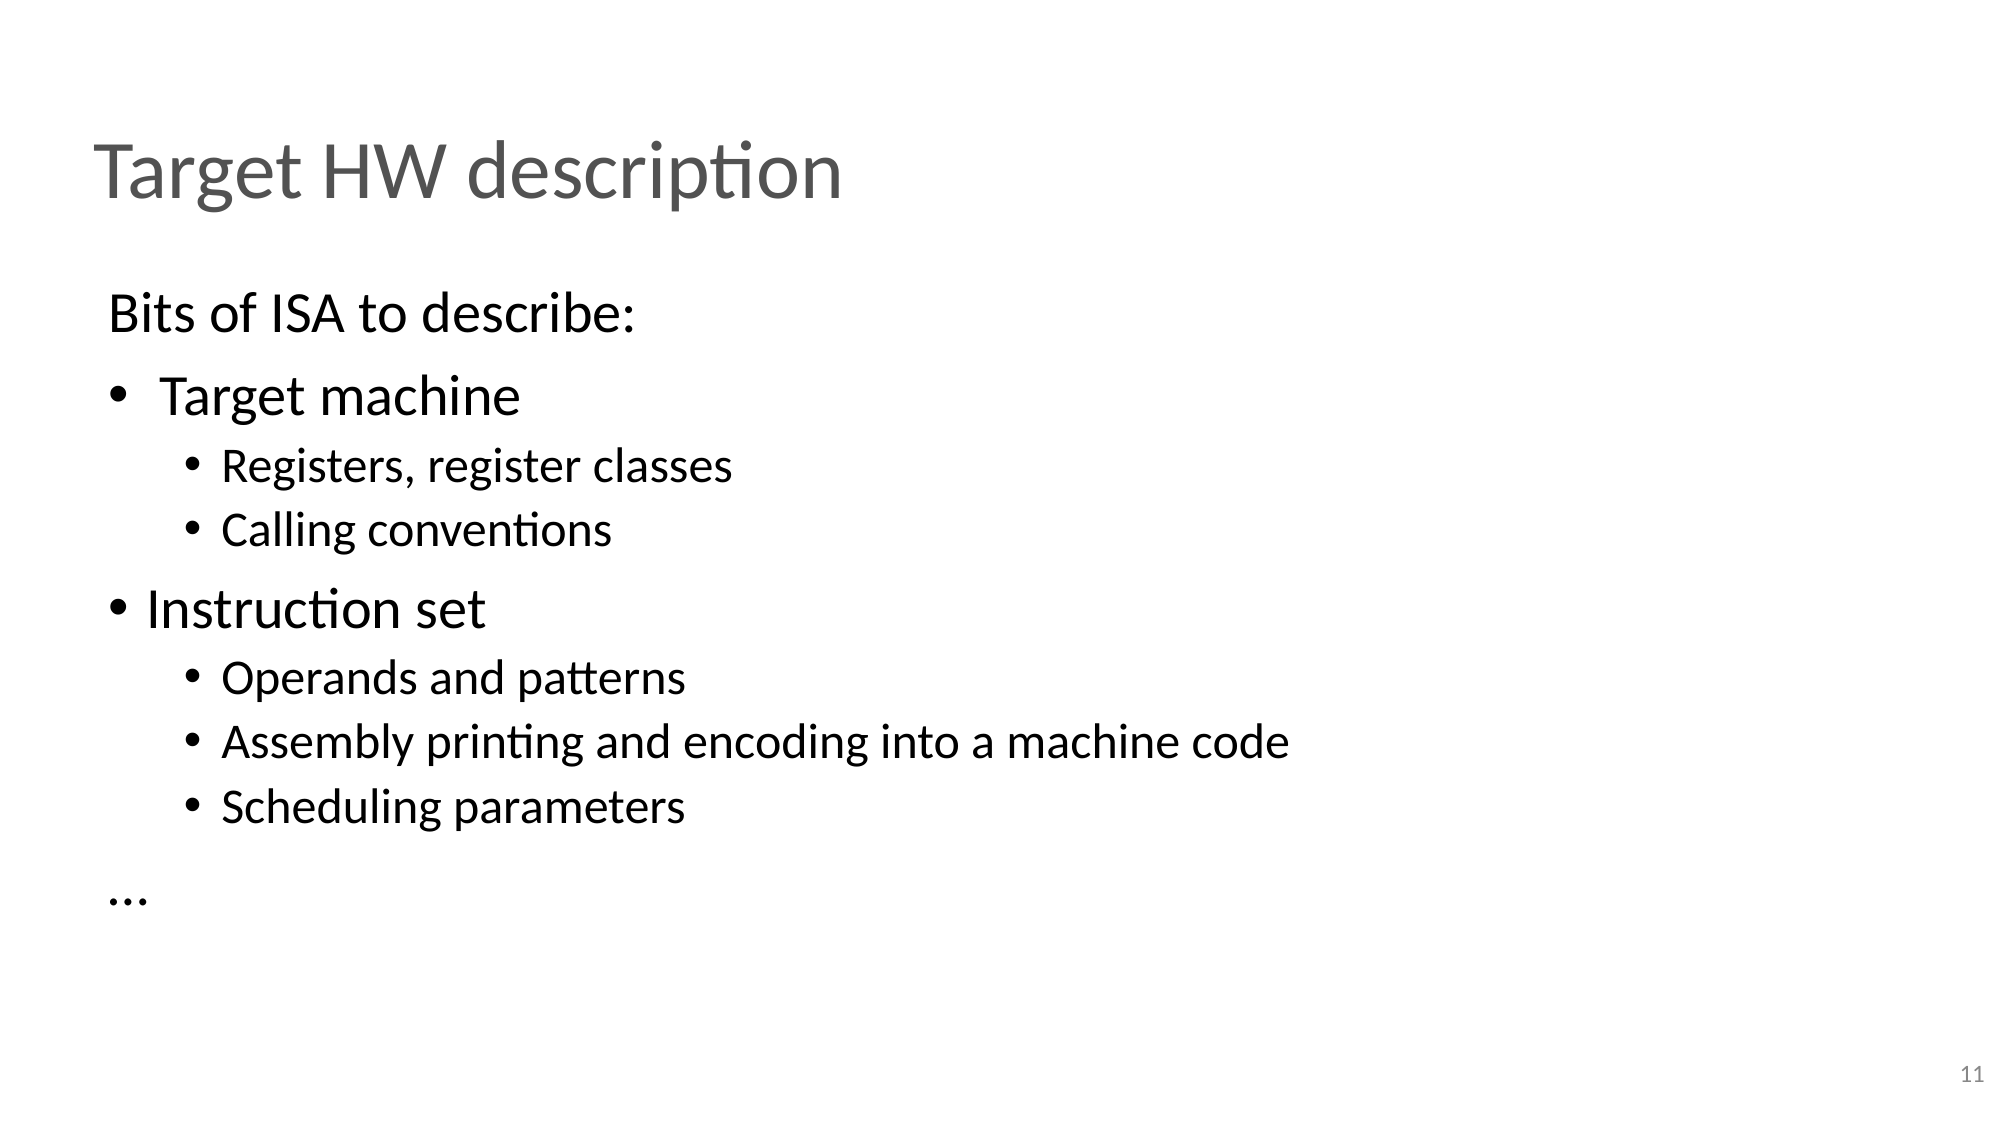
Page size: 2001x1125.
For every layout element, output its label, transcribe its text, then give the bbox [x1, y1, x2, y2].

title Target HW description [93, 93, 1900, 250]
slide_number ‹#› [1550, 1042, 2000, 1103]
list Bits of ISA to describe: Target machine Registers, register classes Calling conventions Instruction set Operands and patterns Assembly printing and encoding into a machine code Scheduling parameters … [93, 274, 1900, 1025]
